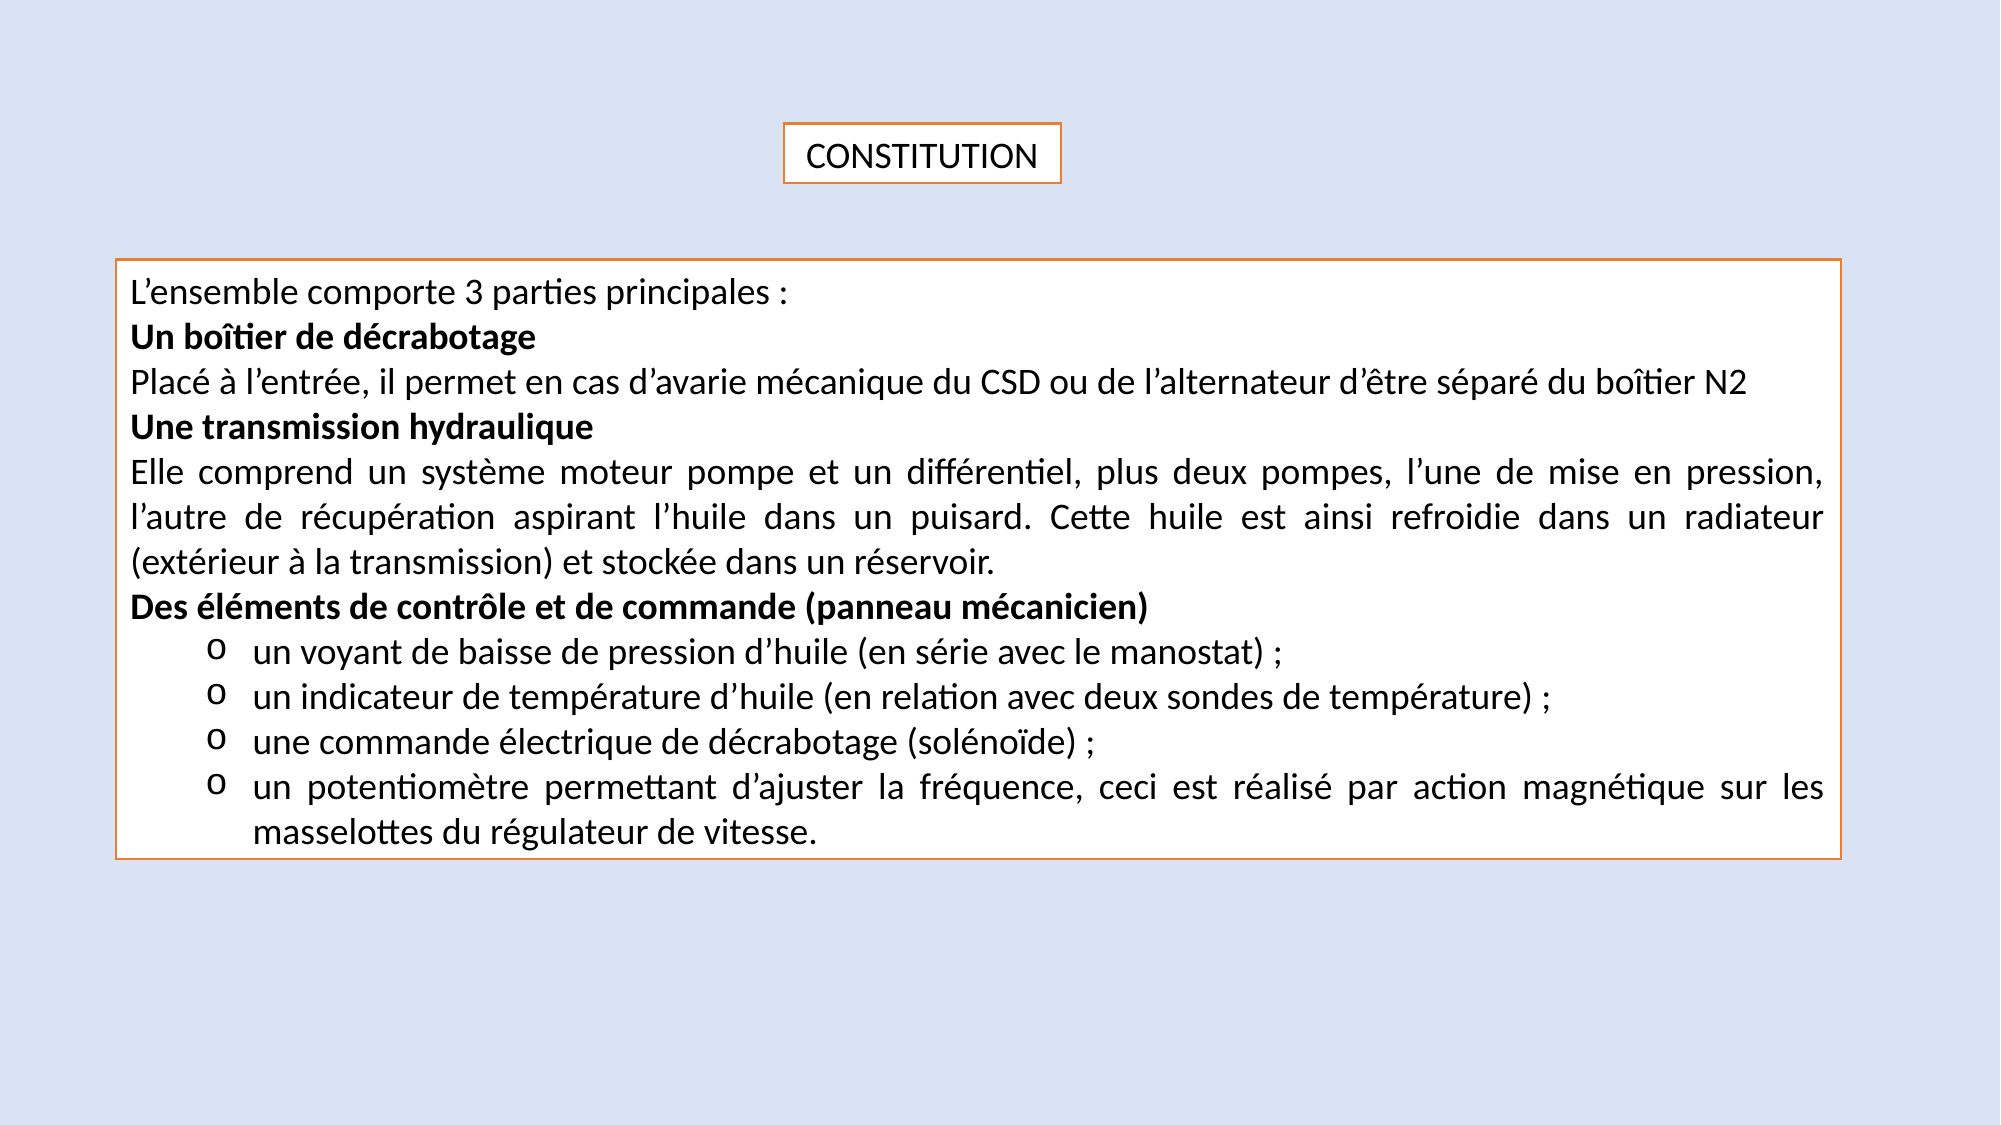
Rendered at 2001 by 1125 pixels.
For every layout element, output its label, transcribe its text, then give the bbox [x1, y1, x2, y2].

text_box L’ensemble comporte 3 parties principales : Un boîtier de décrabotage Placé à l’entrée, il permet en cas d’avarie mécanique du CSD ou de l’alternateur d’être séparé du boîtier N2 Une transmission hydraulique Elle comprend un système moteur pompe et un différentiel, plus deux pompes, l’une de mise en pression, l’autre de récupération aspirant l’huile dans un puisard. Cette huile est ainsi refroidie dans un radiateur (extérieur à la transmission) et stockée dans un réservoir. Des éléments de contrôle et de commande (panneau mécanicien) un voyant de baisse de pression d’huile (en série avec le manostat) ; un indicateur de température d’huile (en relation avec deux sondes de température) ; une commande électrique de décrabotage (solénoïde) ; un potentiomètre permettant d’ajuster la fréquence, ceci est réalisé par action magnétique sur les masselottes du régulateur de vitesse. [115, 258, 1842, 860]
text_box CONSTITUTION [783, 122, 1062, 184]
